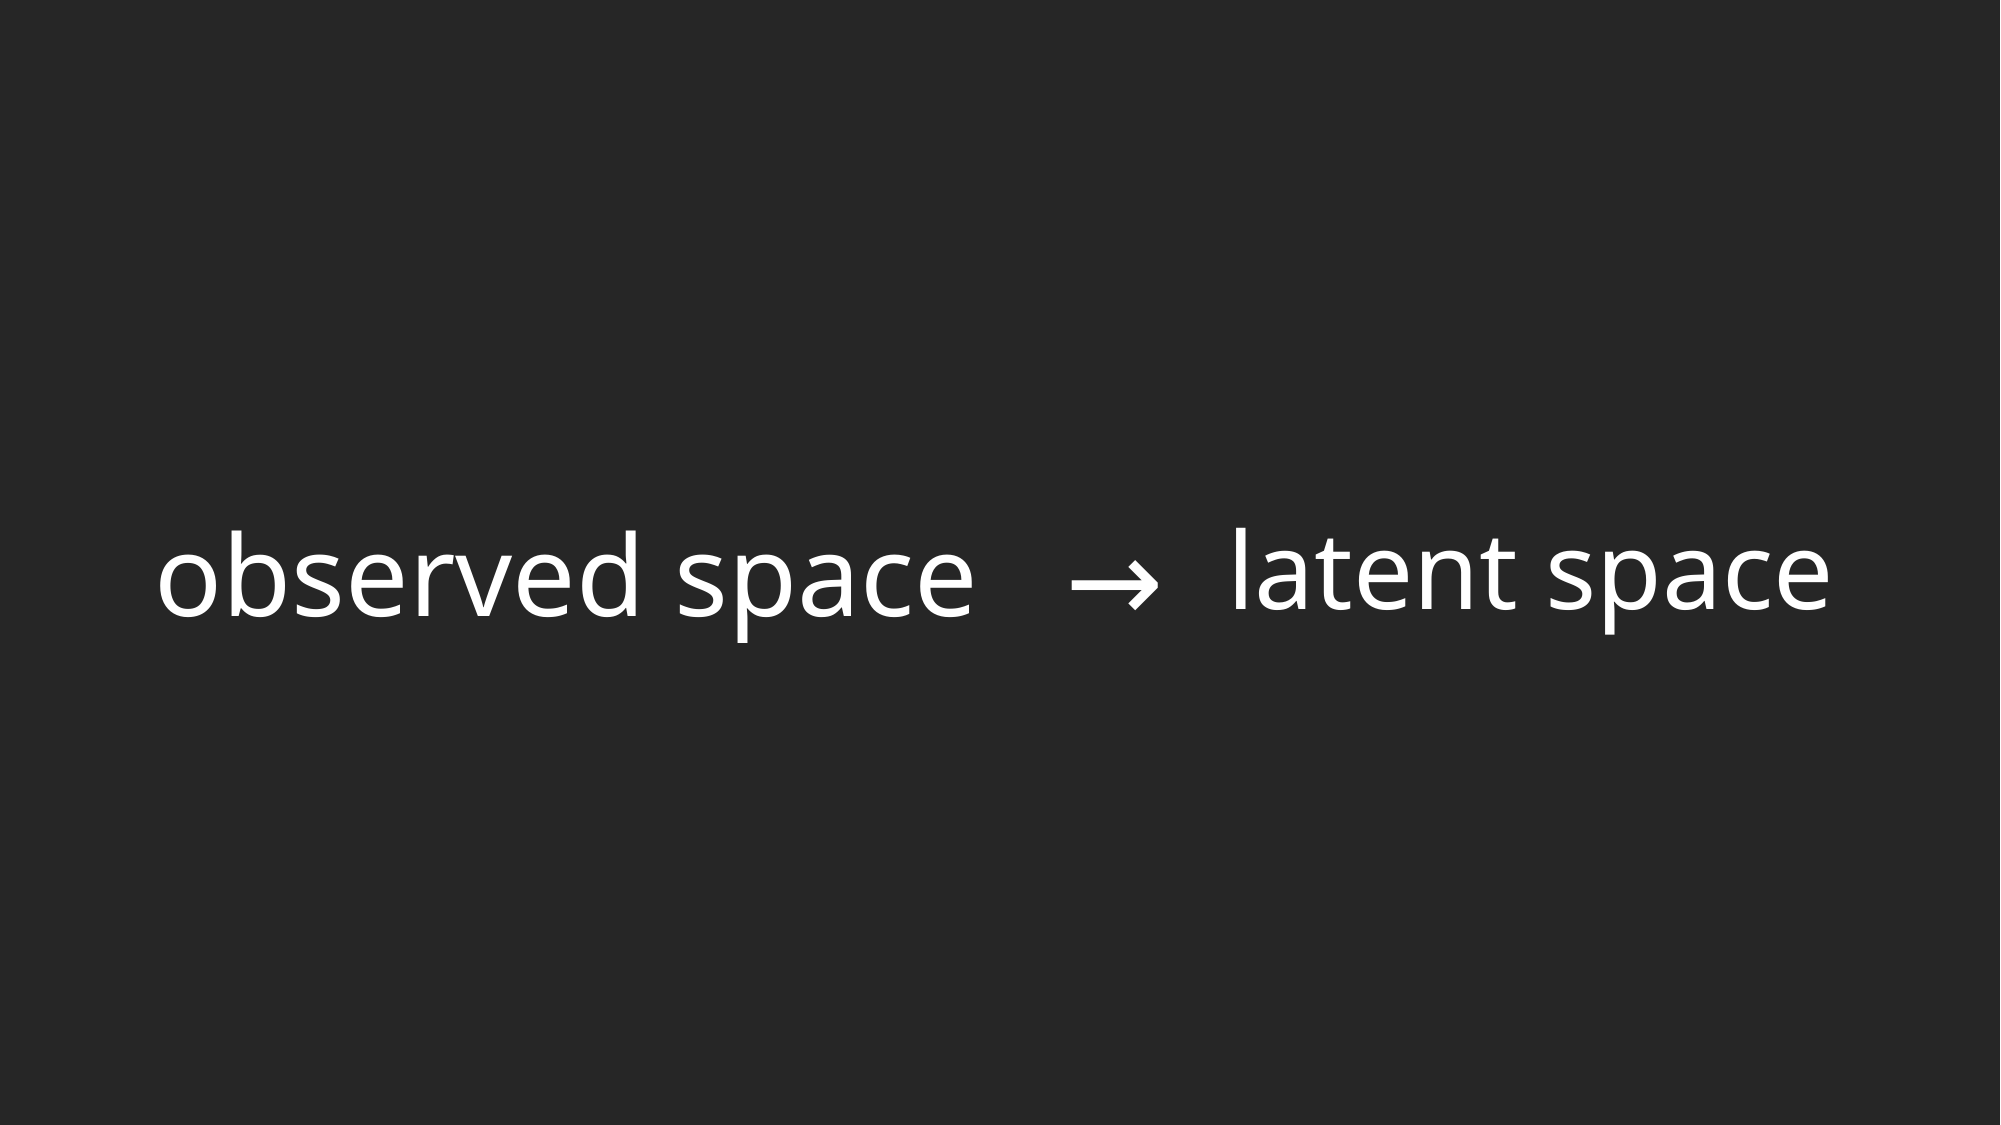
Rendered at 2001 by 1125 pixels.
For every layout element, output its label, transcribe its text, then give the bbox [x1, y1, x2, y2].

text_box latent space [1202, 469, 1859, 656]
text_box → [1050, 469, 1149, 656]
title observed space [137, 469, 997, 656]
